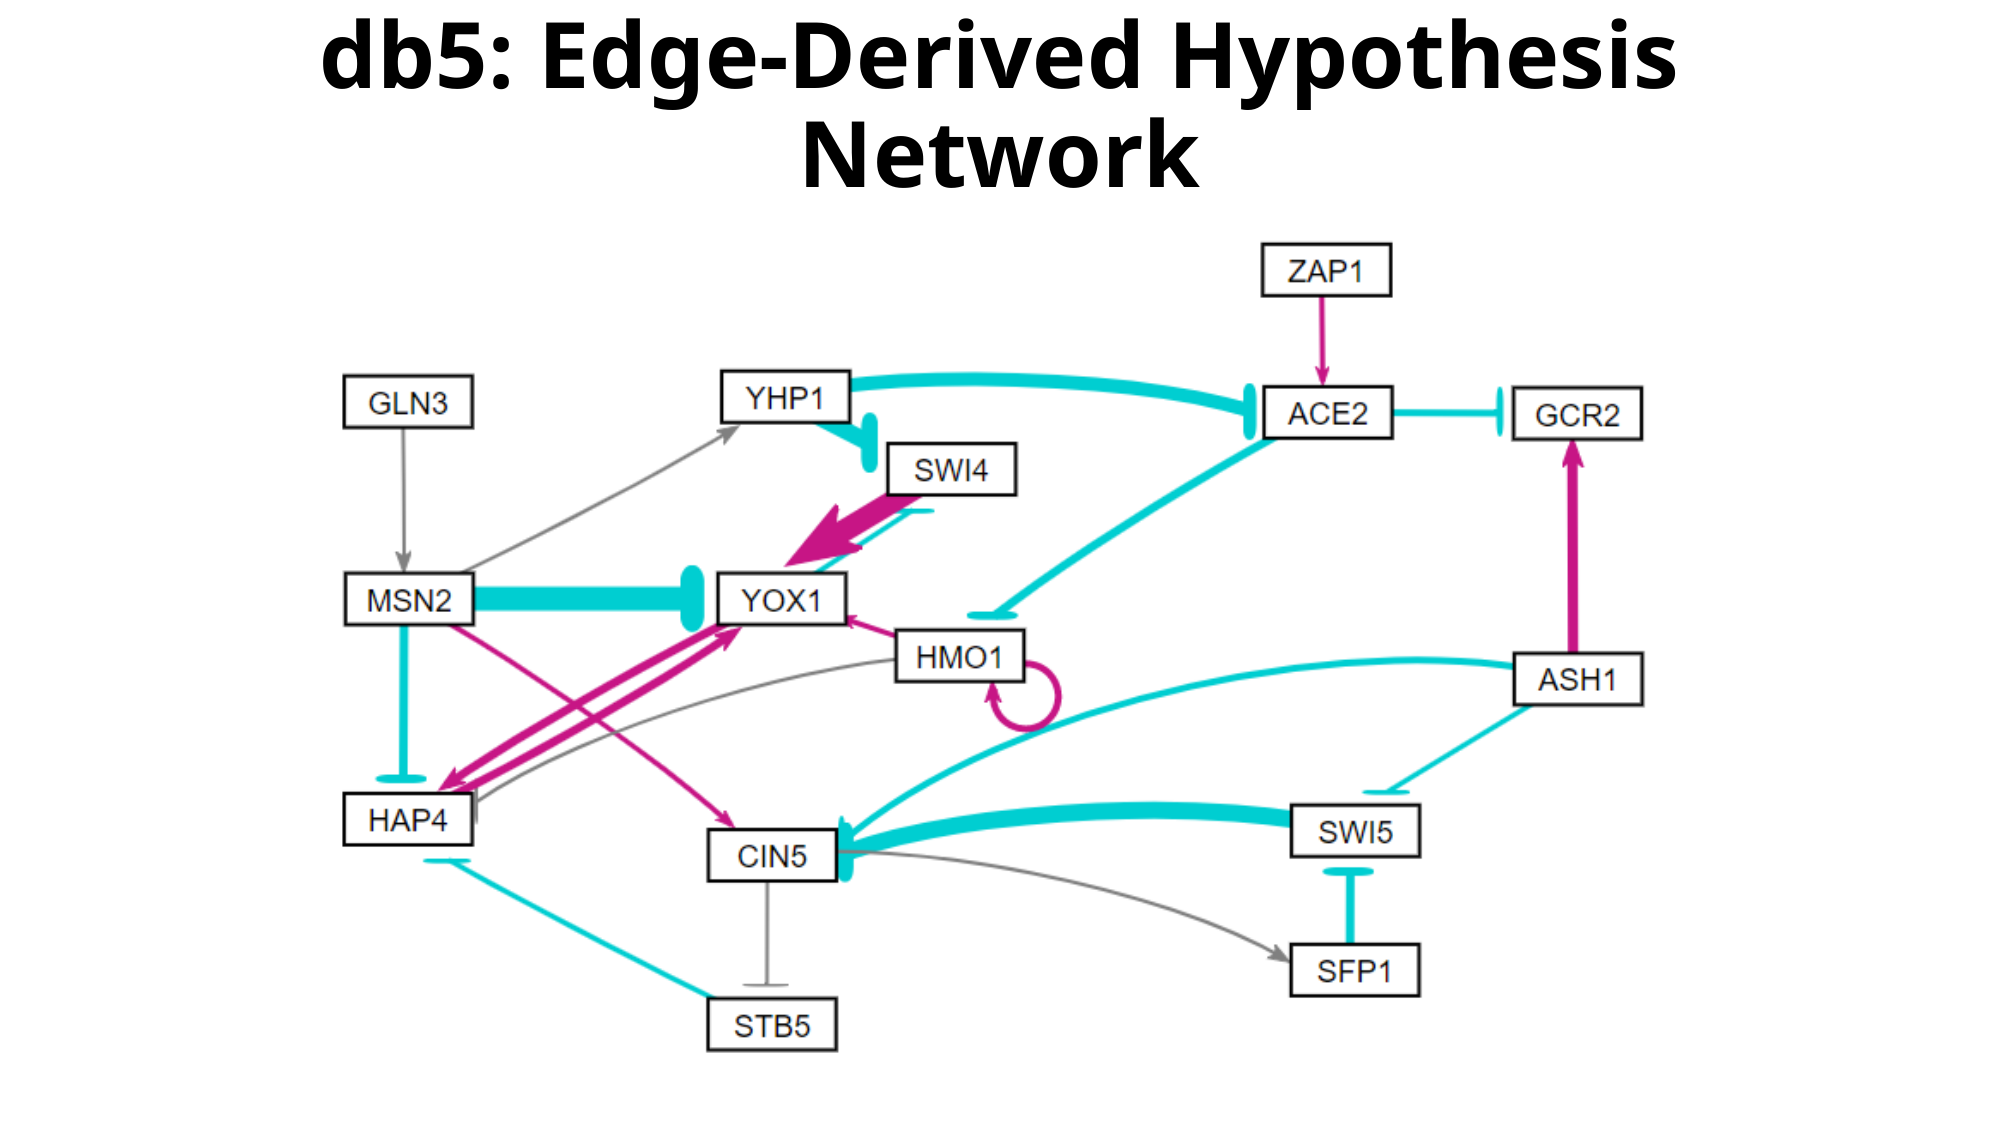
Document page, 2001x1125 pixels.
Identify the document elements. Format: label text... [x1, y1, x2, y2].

picture [293, 195, 1707, 1125]
title db5: Edge-Derived Hypothesis Network [137, 0, 1863, 218]
